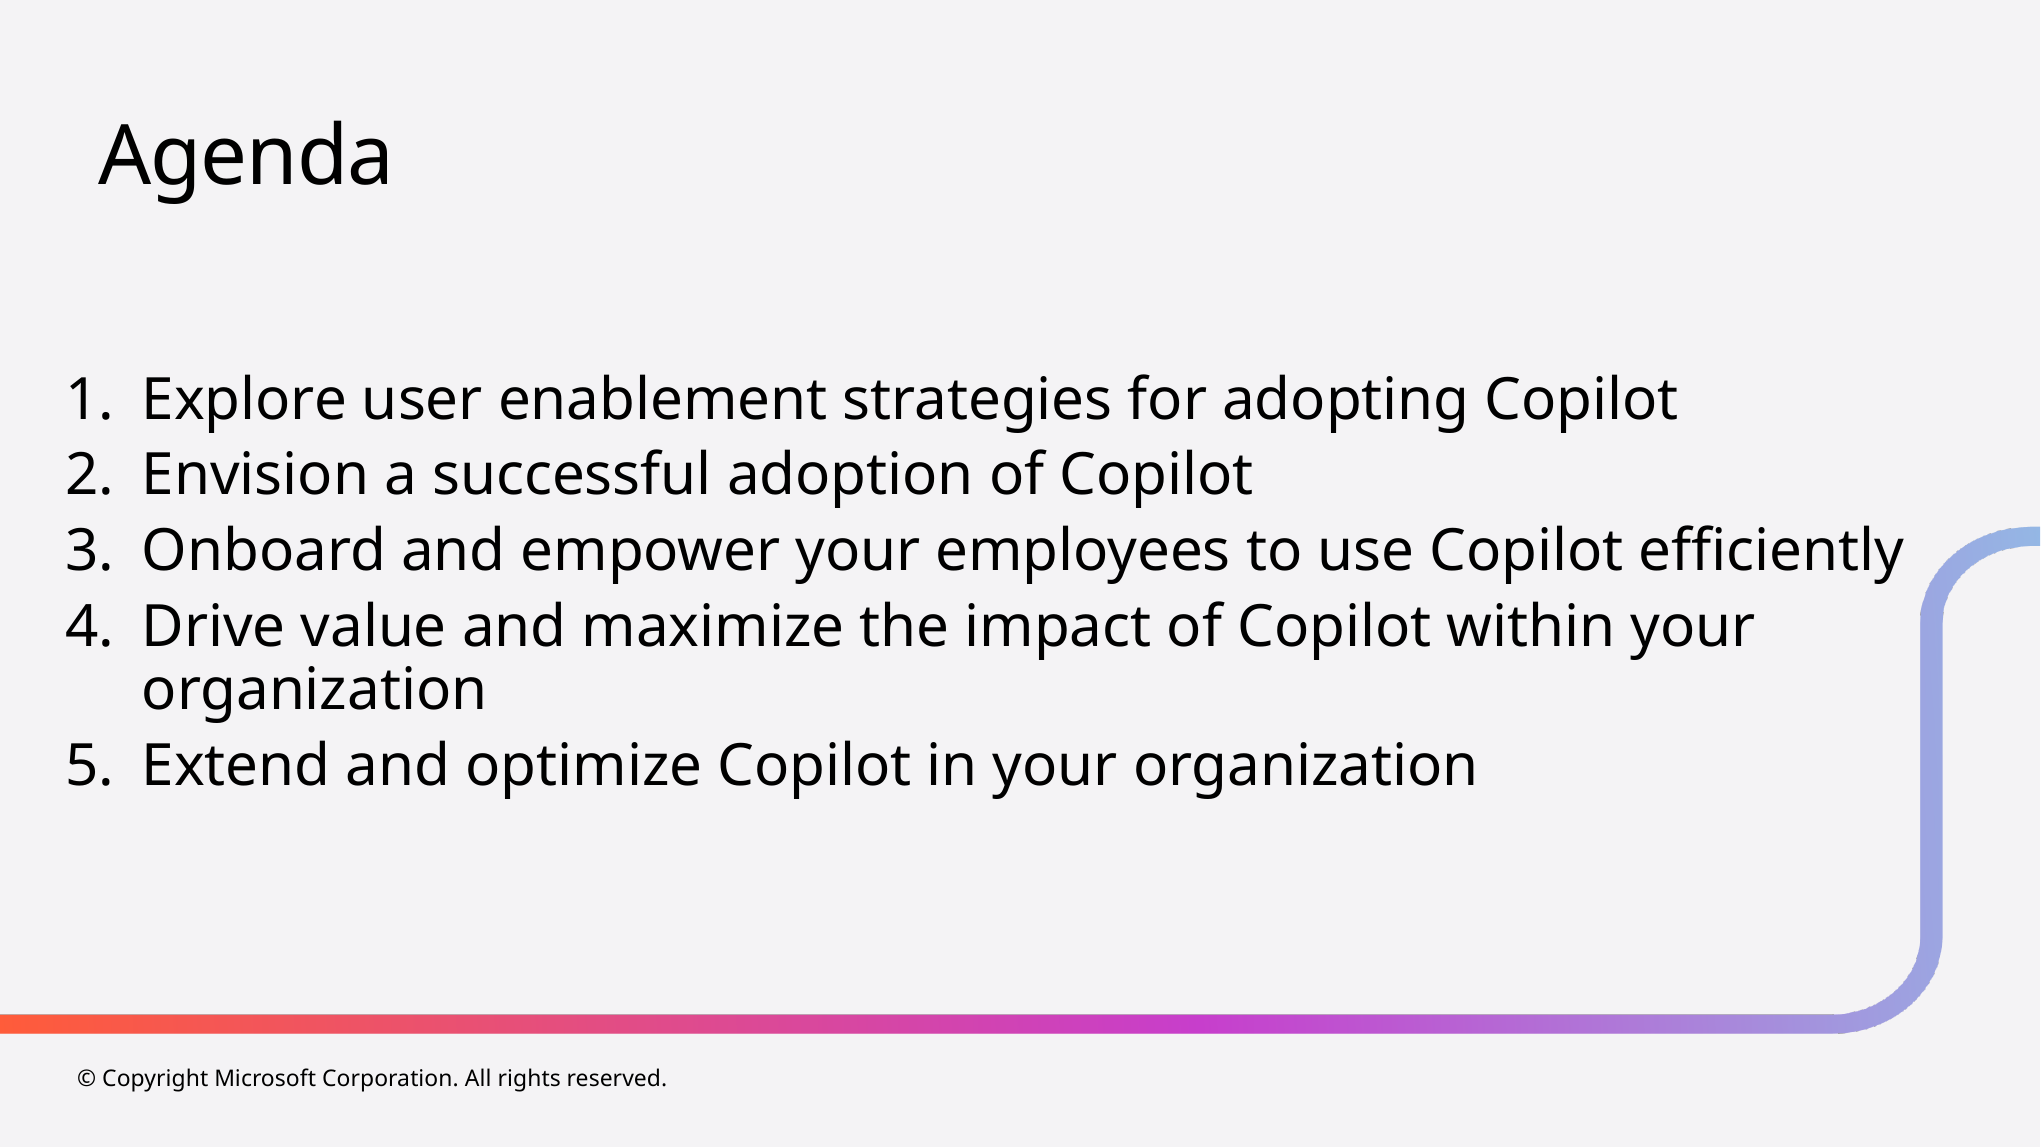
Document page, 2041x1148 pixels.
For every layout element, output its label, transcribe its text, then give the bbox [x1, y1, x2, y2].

text_box Explore user enablement strategies for adopting Copilot Envision a successful adoption of Copilot Onboard and empower your employees to use Copilot efficiently Drive value and maximize the impact of Copilot within your organization Extend and optimize Copilot in your organization [34, 344, 2041, 822]
title Agenda [98, 97, 1470, 150]
picture [0, 526, 2041, 1034]
